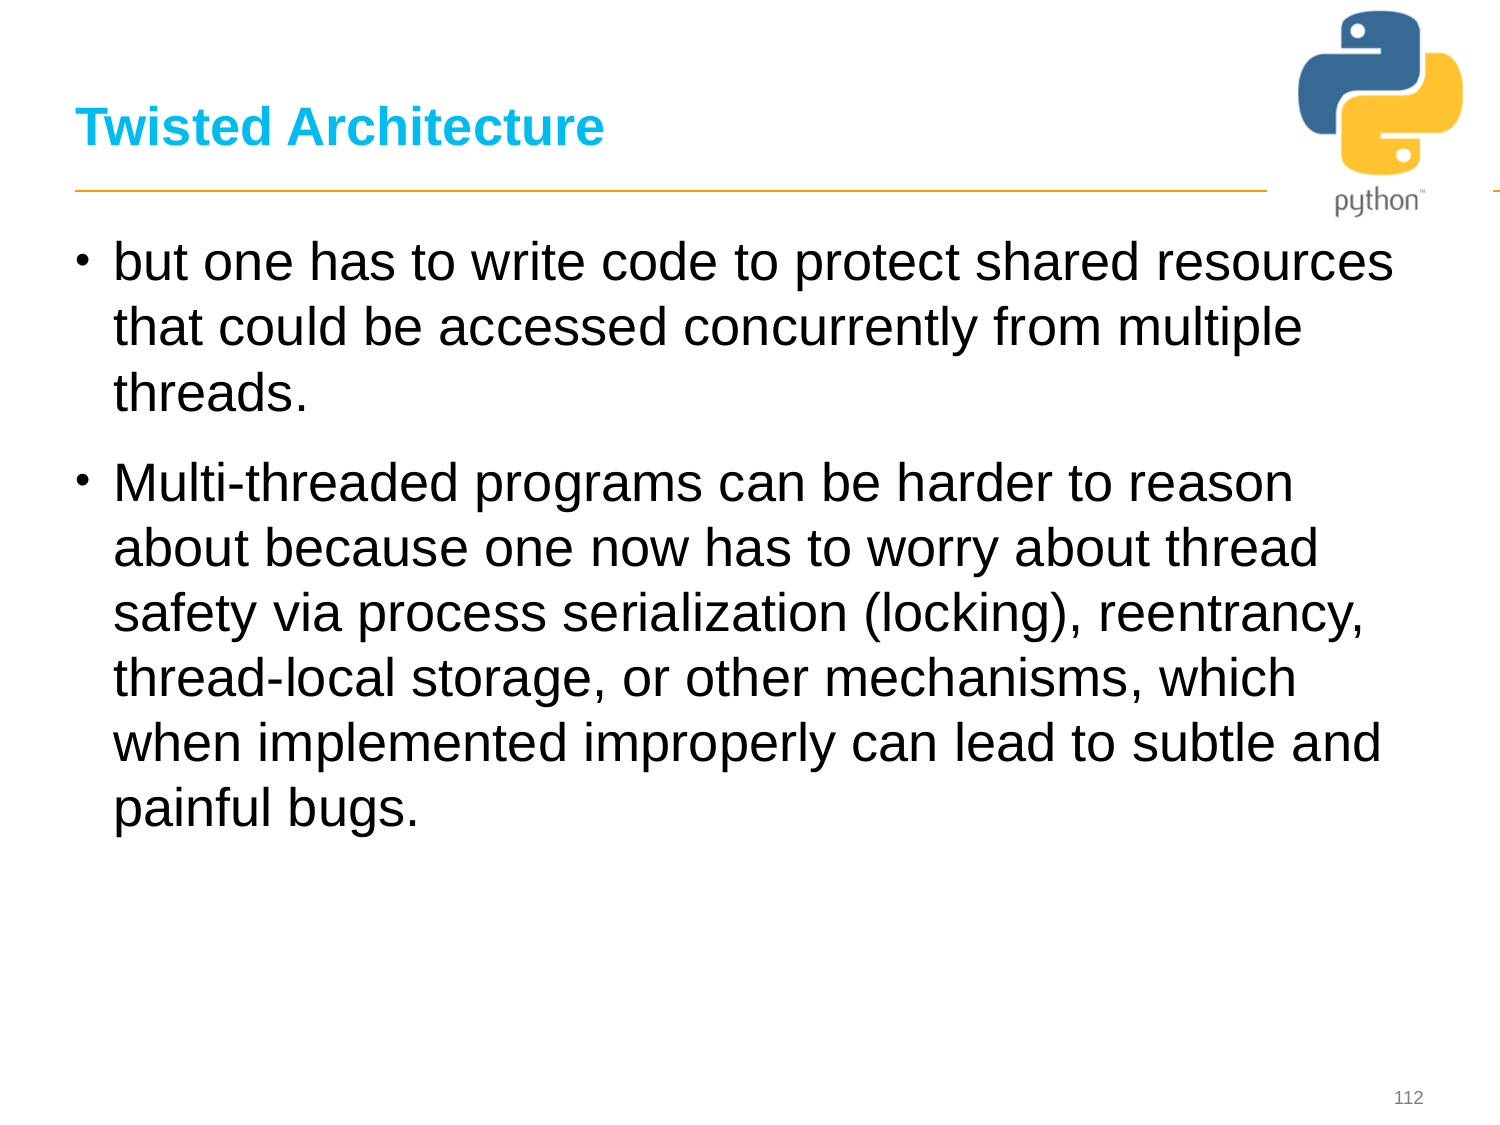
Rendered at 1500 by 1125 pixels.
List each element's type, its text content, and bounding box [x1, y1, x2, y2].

list but one has to write code to protect shared resources that could be accessed concurrently from multiple threads. Multi-threaded programs can be harder to reason about because one now has to worry about thread safety via process serialization (locking), reentrancy, thread-local storage, or other mechanisms, which when implemented improperly can lead to subtle and painful bugs. [75, 226, 1425, 1018]
picture [1267, 5, 1493, 222]
title Twisted Architecture [75, 27, 1422, 157]
